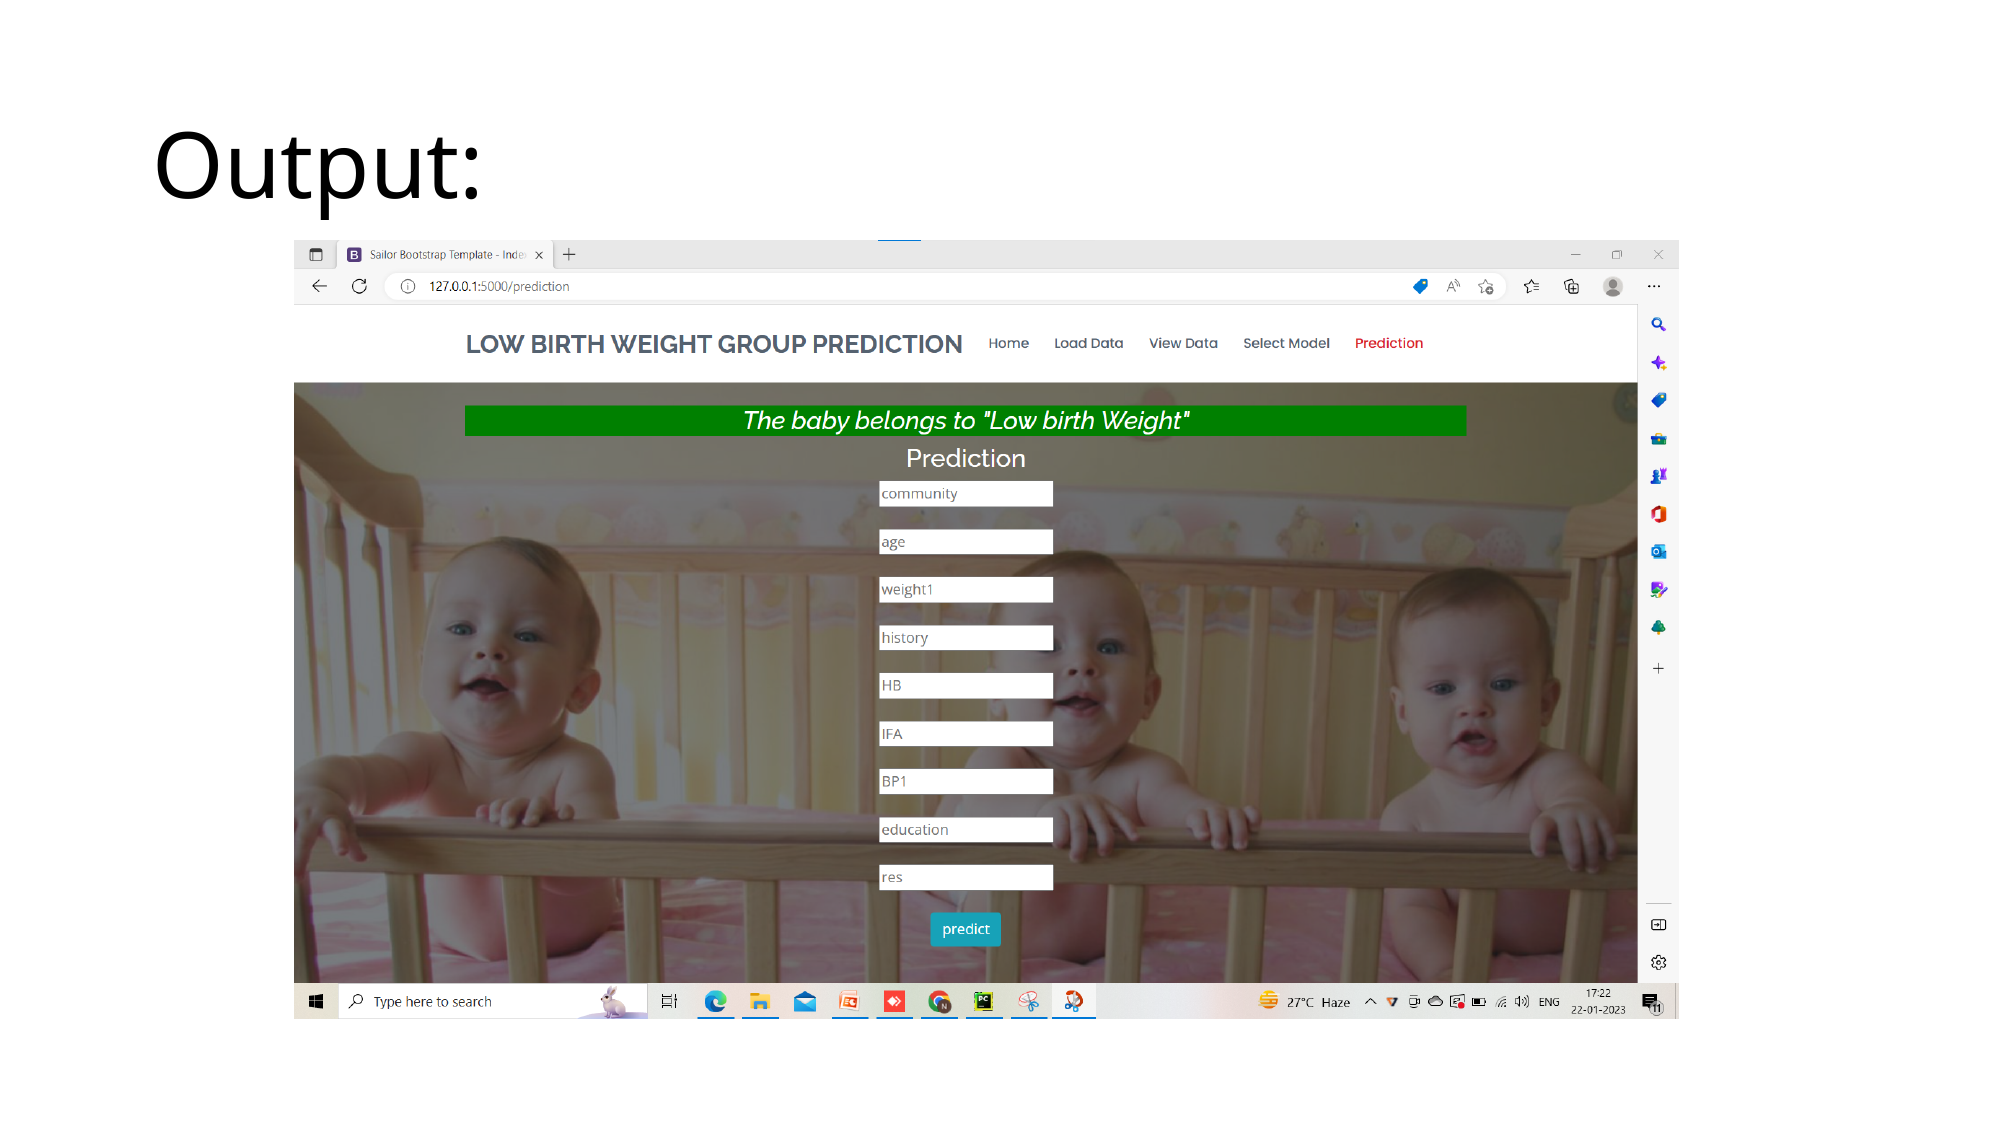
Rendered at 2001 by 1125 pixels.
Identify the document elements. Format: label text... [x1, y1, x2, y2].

picture [294, 240, 1679, 1019]
title Output: [137, 59, 1863, 278]
